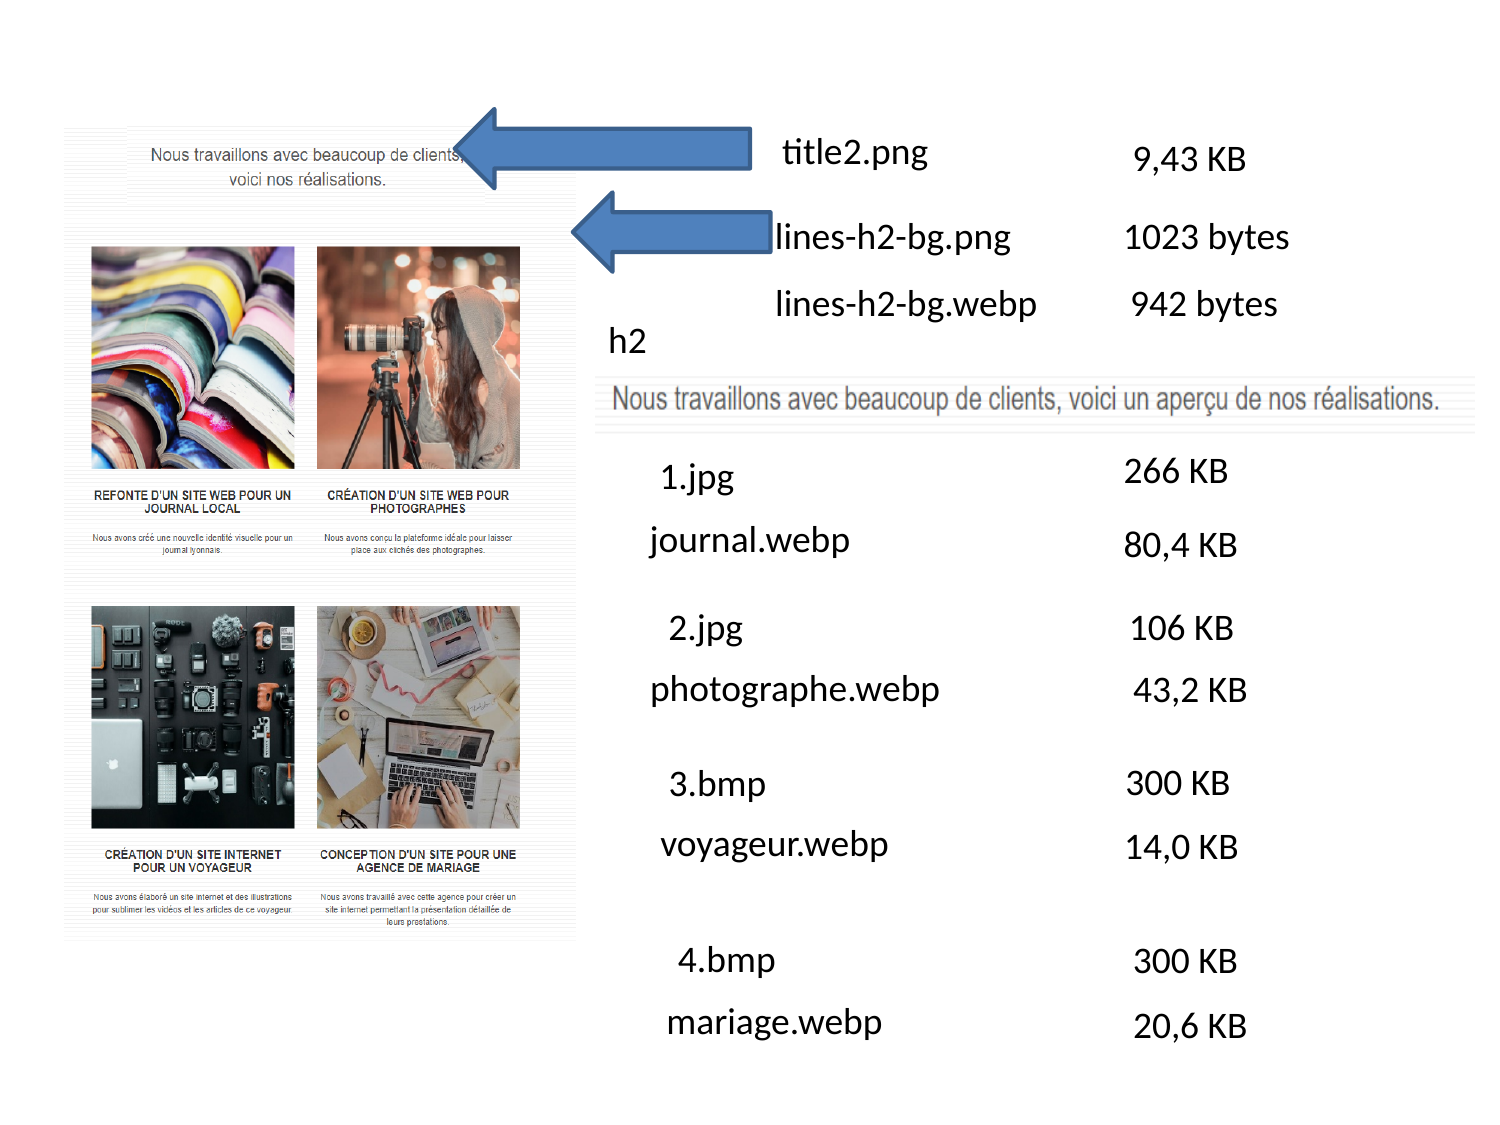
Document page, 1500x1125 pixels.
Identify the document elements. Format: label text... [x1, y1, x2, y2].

text_box 9,43 KB [1117, 126, 1263, 187]
text_box 20,6 KB [1118, 993, 1263, 1054]
text_box 942 bytes [1115, 271, 1294, 332]
text_box voyageur.webp [645, 812, 904, 872]
text_box 2.jpg [653, 595, 759, 656]
text_box 3.bmp [653, 751, 782, 812]
text_box 4.bmp [663, 927, 791, 988]
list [64, 125, 576, 941]
text_box 300 KB [1118, 928, 1262, 989]
text_box 1.jpg [644, 449, 750, 505]
text_box 14,0 KB [1109, 814, 1263, 875]
text_box 266 KB [1108, 449, 1244, 499]
picture [595, 374, 1476, 440]
text_box [477, 106, 497, 123]
text_box 106 KB [1114, 595, 1258, 656]
text_box lines-h2-bg.webp [760, 271, 1053, 332]
text_box journal.webp [634, 507, 866, 568]
text_box 43,2 KB [1118, 657, 1272, 718]
text_box h2 [593, 309, 662, 369]
text_box title2.png [767, 119, 944, 180]
text_box mariage.webp [651, 989, 898, 1049]
text_box photographe.webp [635, 656, 956, 716]
text_box [580, 190, 773, 274]
text_box 1023 bytes [1108, 204, 1314, 265]
text_box 80,4 KB [1108, 512, 1254, 572]
text_box [578, 126, 753, 171]
text_box 300 KB [1110, 750, 1255, 811]
text_box lines-h2-bg.png [760, 204, 1027, 265]
